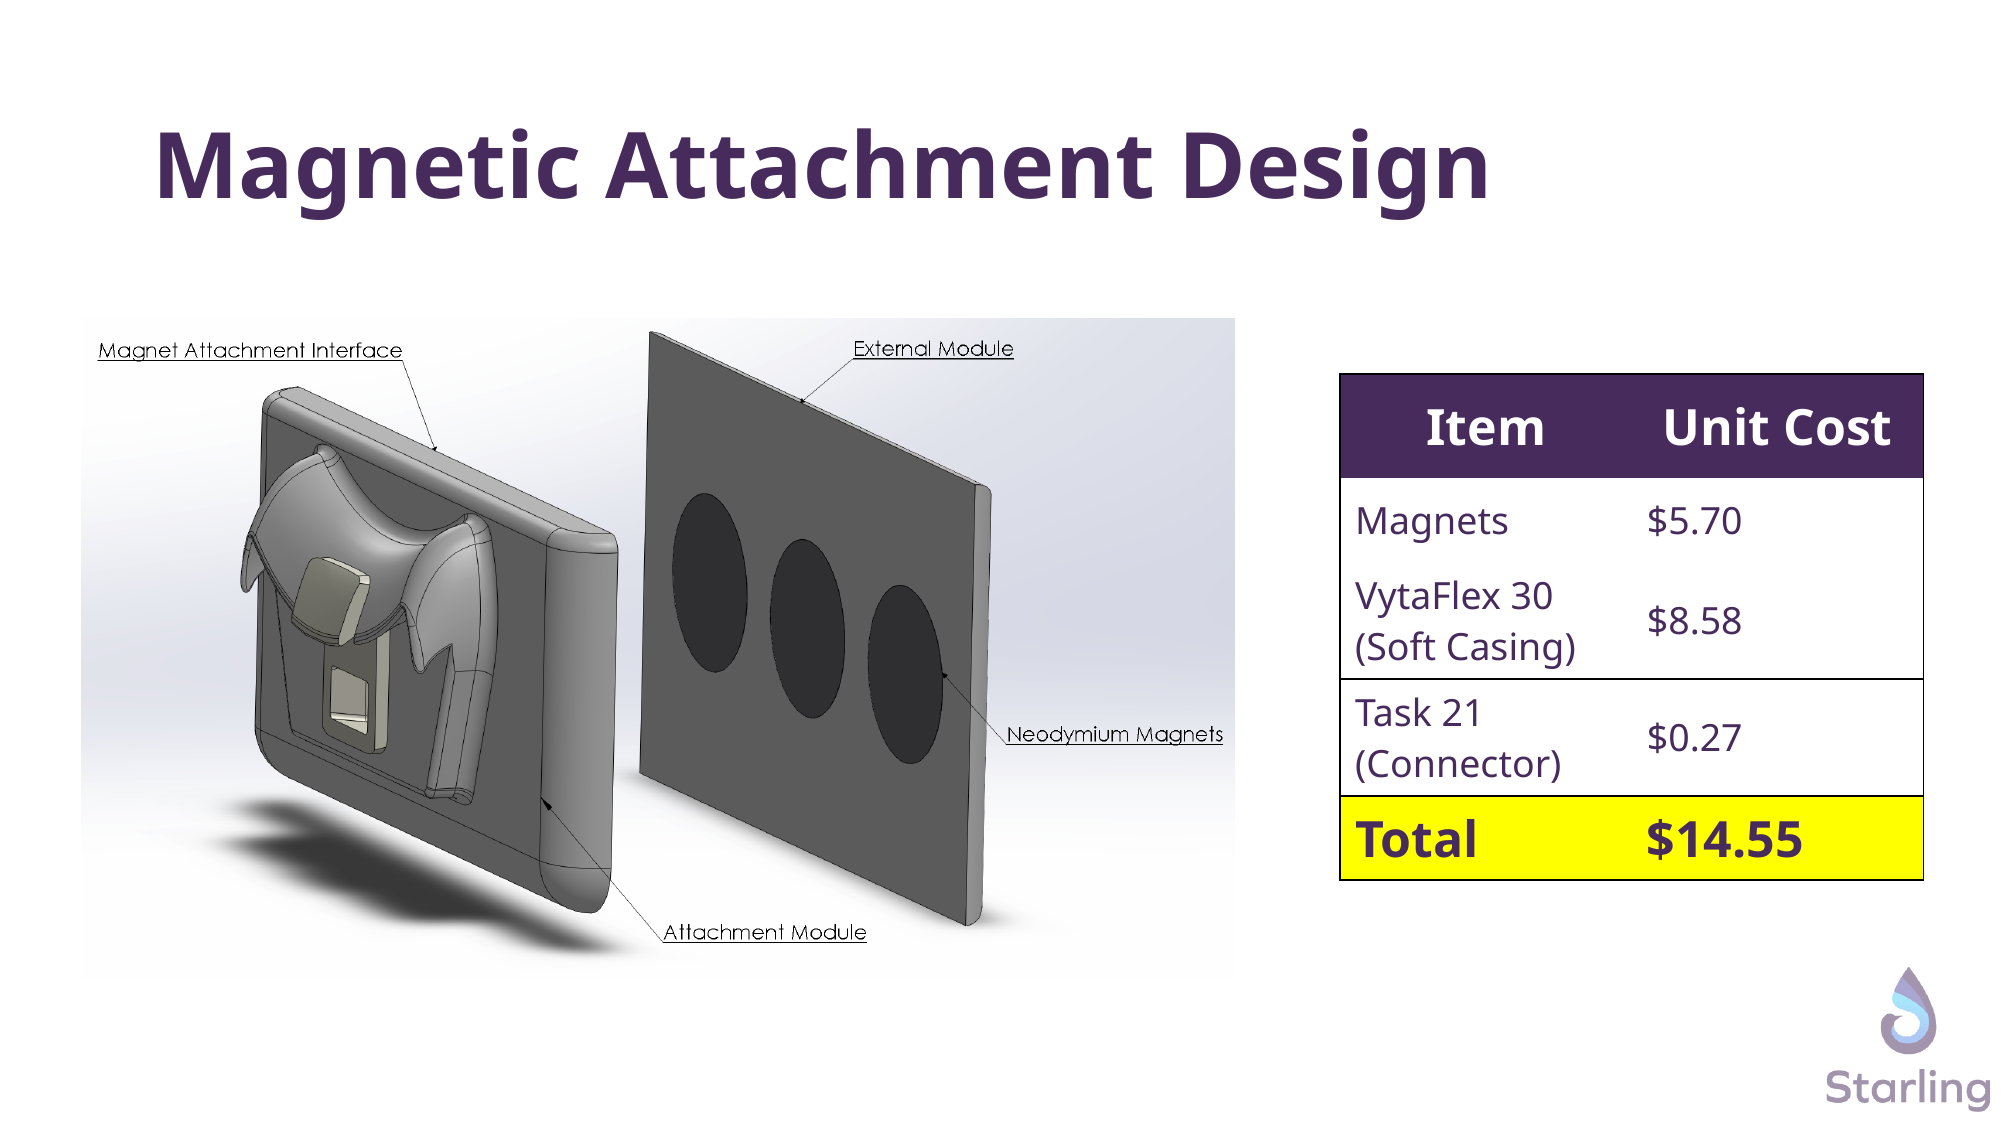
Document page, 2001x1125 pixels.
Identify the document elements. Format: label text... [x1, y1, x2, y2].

table_cell Magnets [1341, 478, 1632, 562]
table_cell VytaFlex 30 (Soft Casing) [1341, 562, 1632, 678]
table_cell Task 21 (Connector) [1341, 680, 1632, 795]
title Magnetic Attachment Design [137, 59, 1863, 278]
table_cell $0.27 [1632, 680, 1923, 795]
table_cell $8.58 [1632, 562, 1923, 678]
table_header Item [1341, 375, 1632, 478]
table_header Unit Cost [1632, 375, 1923, 478]
table_cell $5.70 [1632, 478, 1923, 562]
table_cell Total [1341, 797, 1632, 879]
picture [81, 318, 1235, 979]
table_cell $14.55 [1632, 797, 1923, 879]
